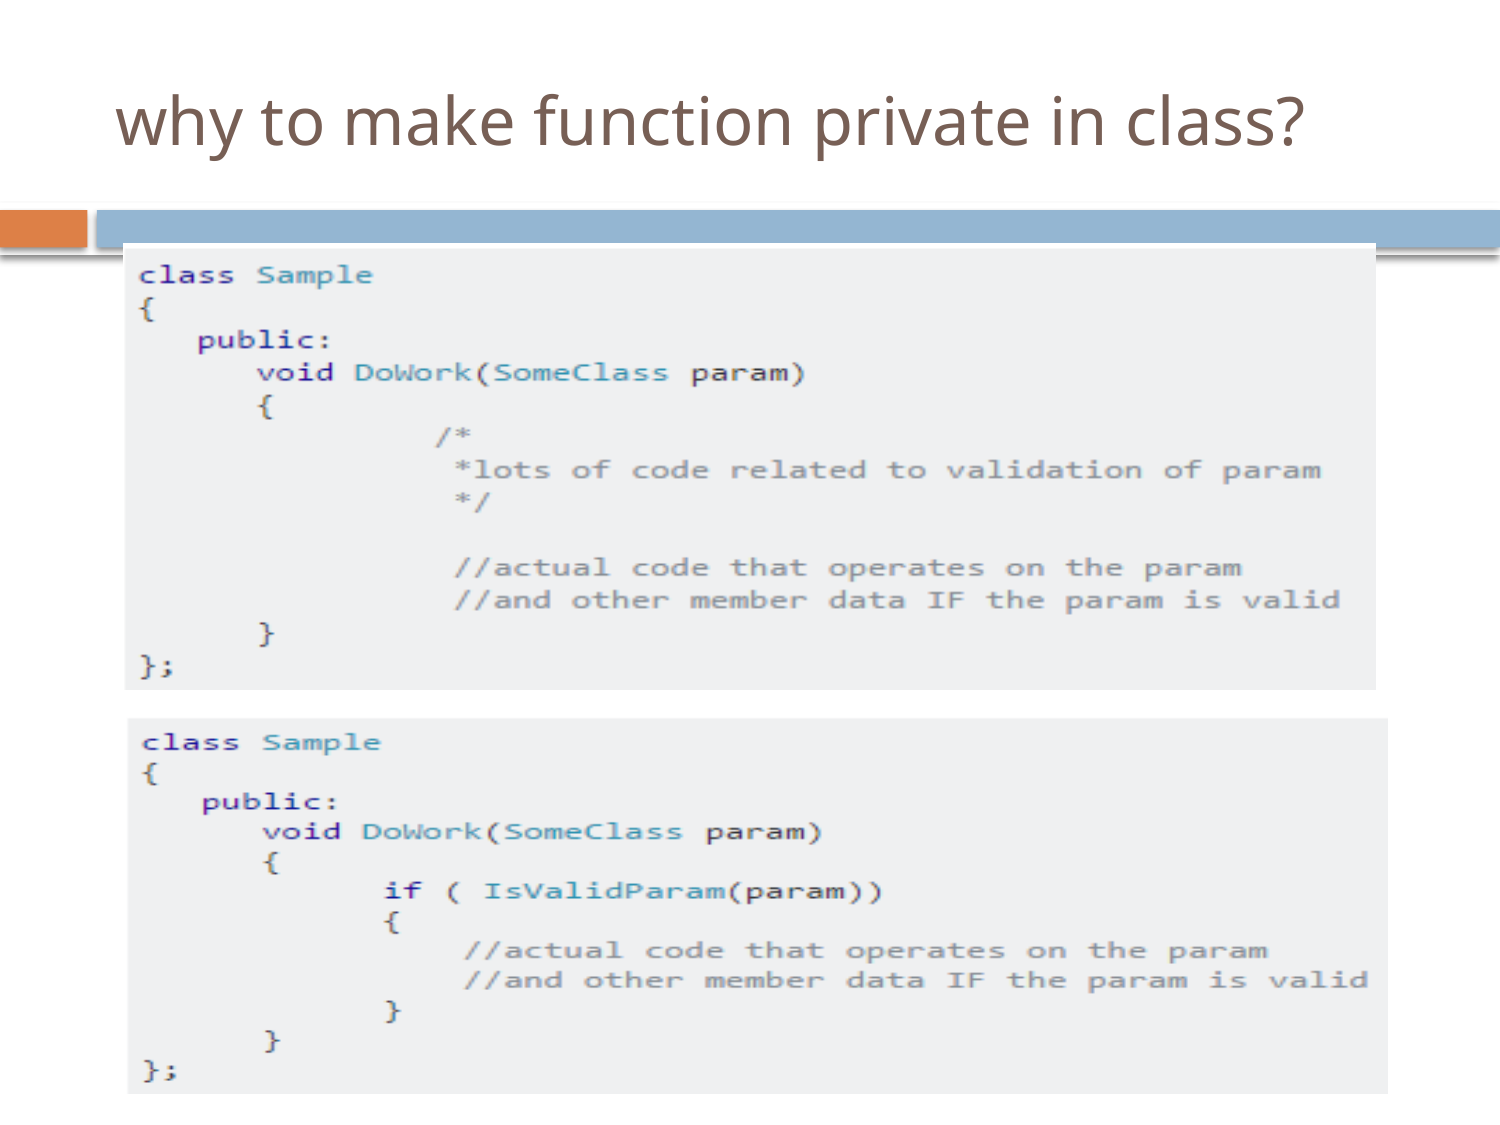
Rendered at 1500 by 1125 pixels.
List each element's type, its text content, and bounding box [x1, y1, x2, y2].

picture [123, 243, 1377, 691]
title why to make function private in class? [100, 37, 1438, 200]
picture [123, 715, 1389, 1095]
